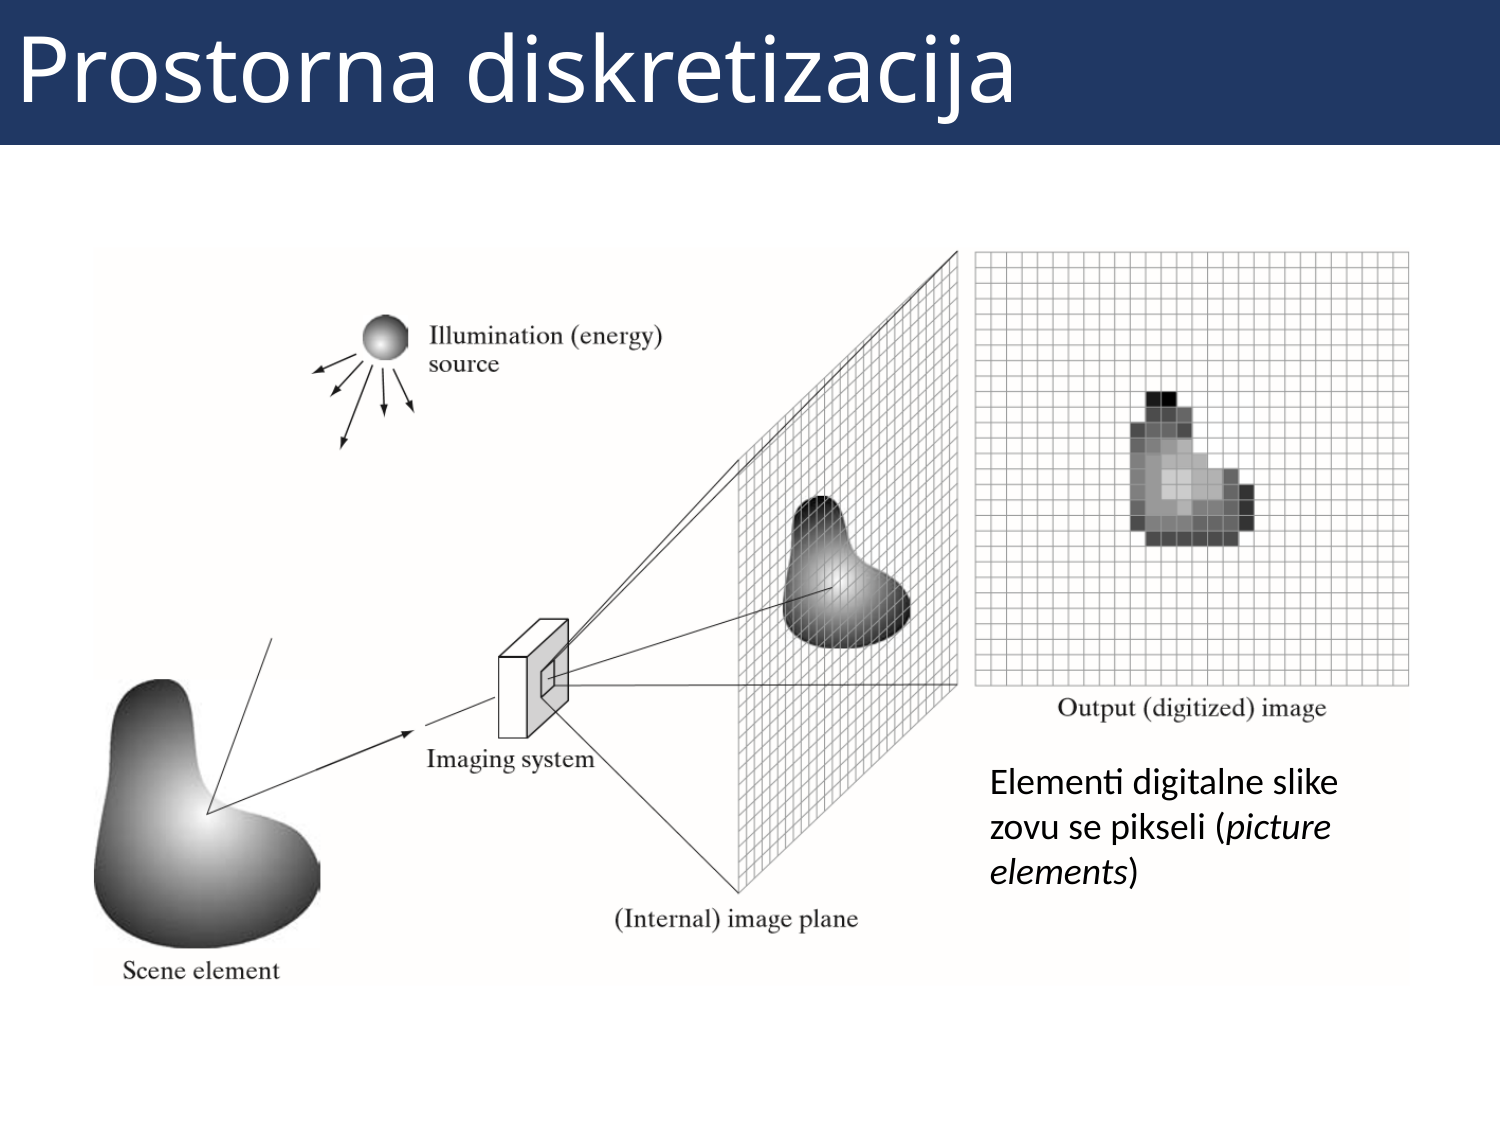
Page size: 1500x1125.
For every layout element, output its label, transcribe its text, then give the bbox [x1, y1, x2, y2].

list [21, 215, 1479, 994]
title Prostorna diskretizacija [0, 0, 1500, 145]
